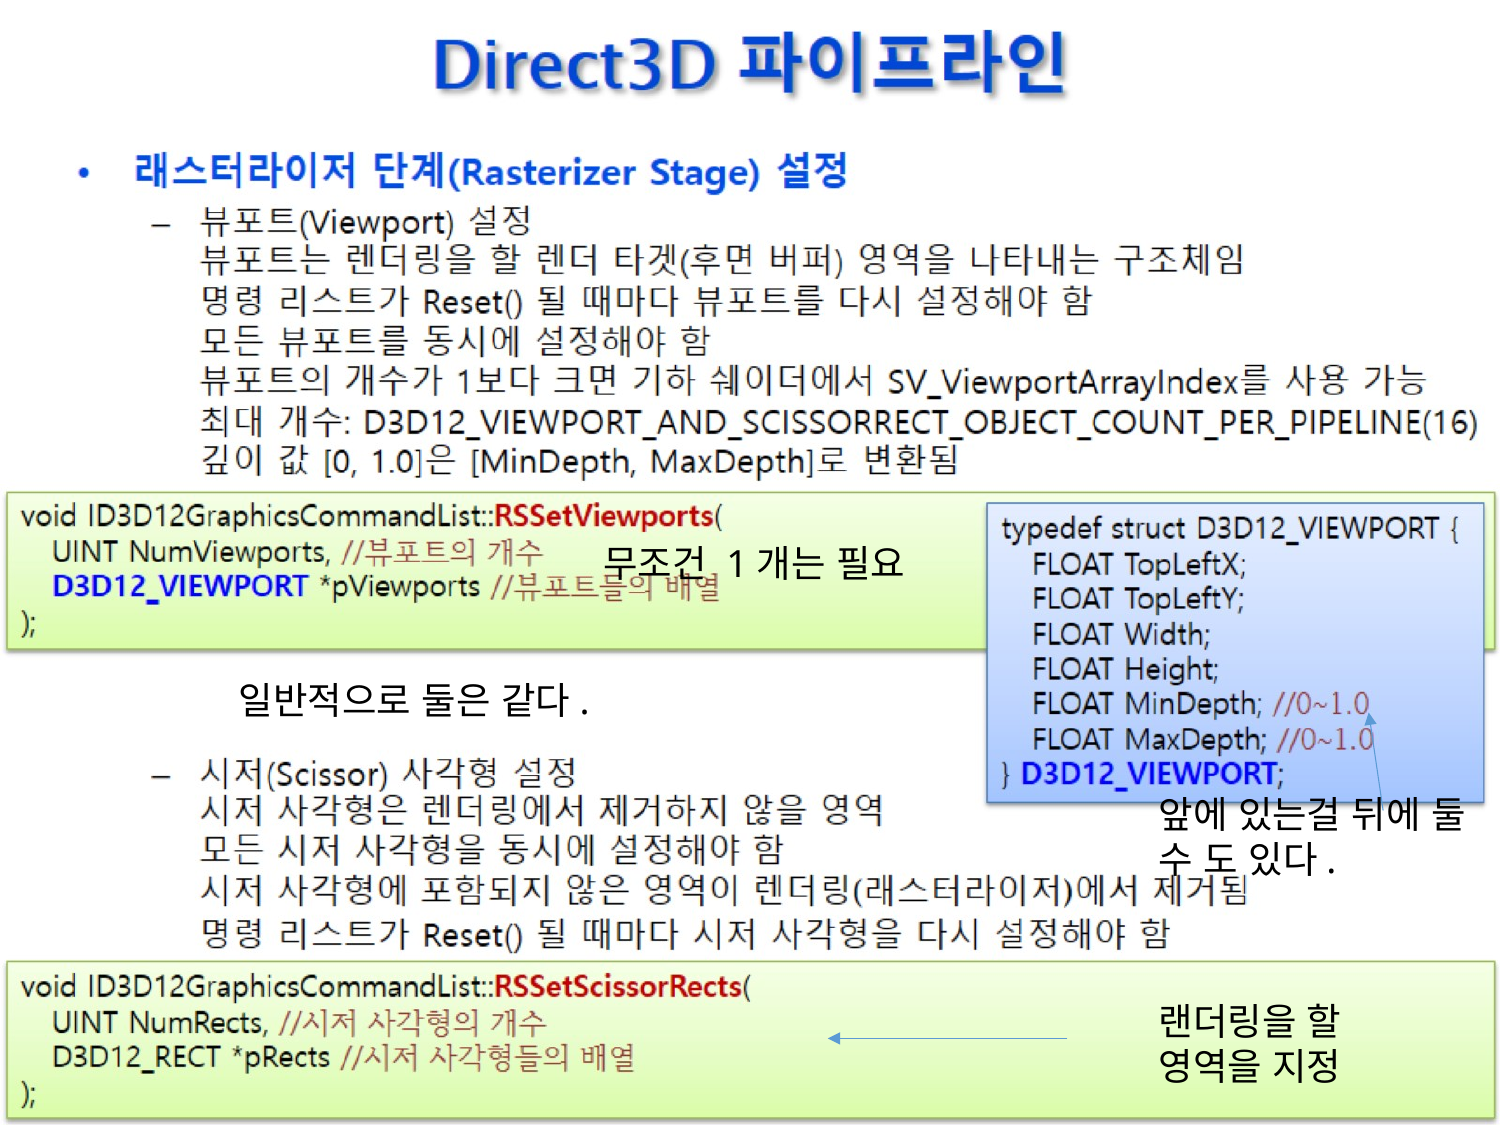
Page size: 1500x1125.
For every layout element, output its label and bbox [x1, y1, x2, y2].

picture [0, 0, 1500, 1125]
text_box [1368, 712, 1384, 811]
